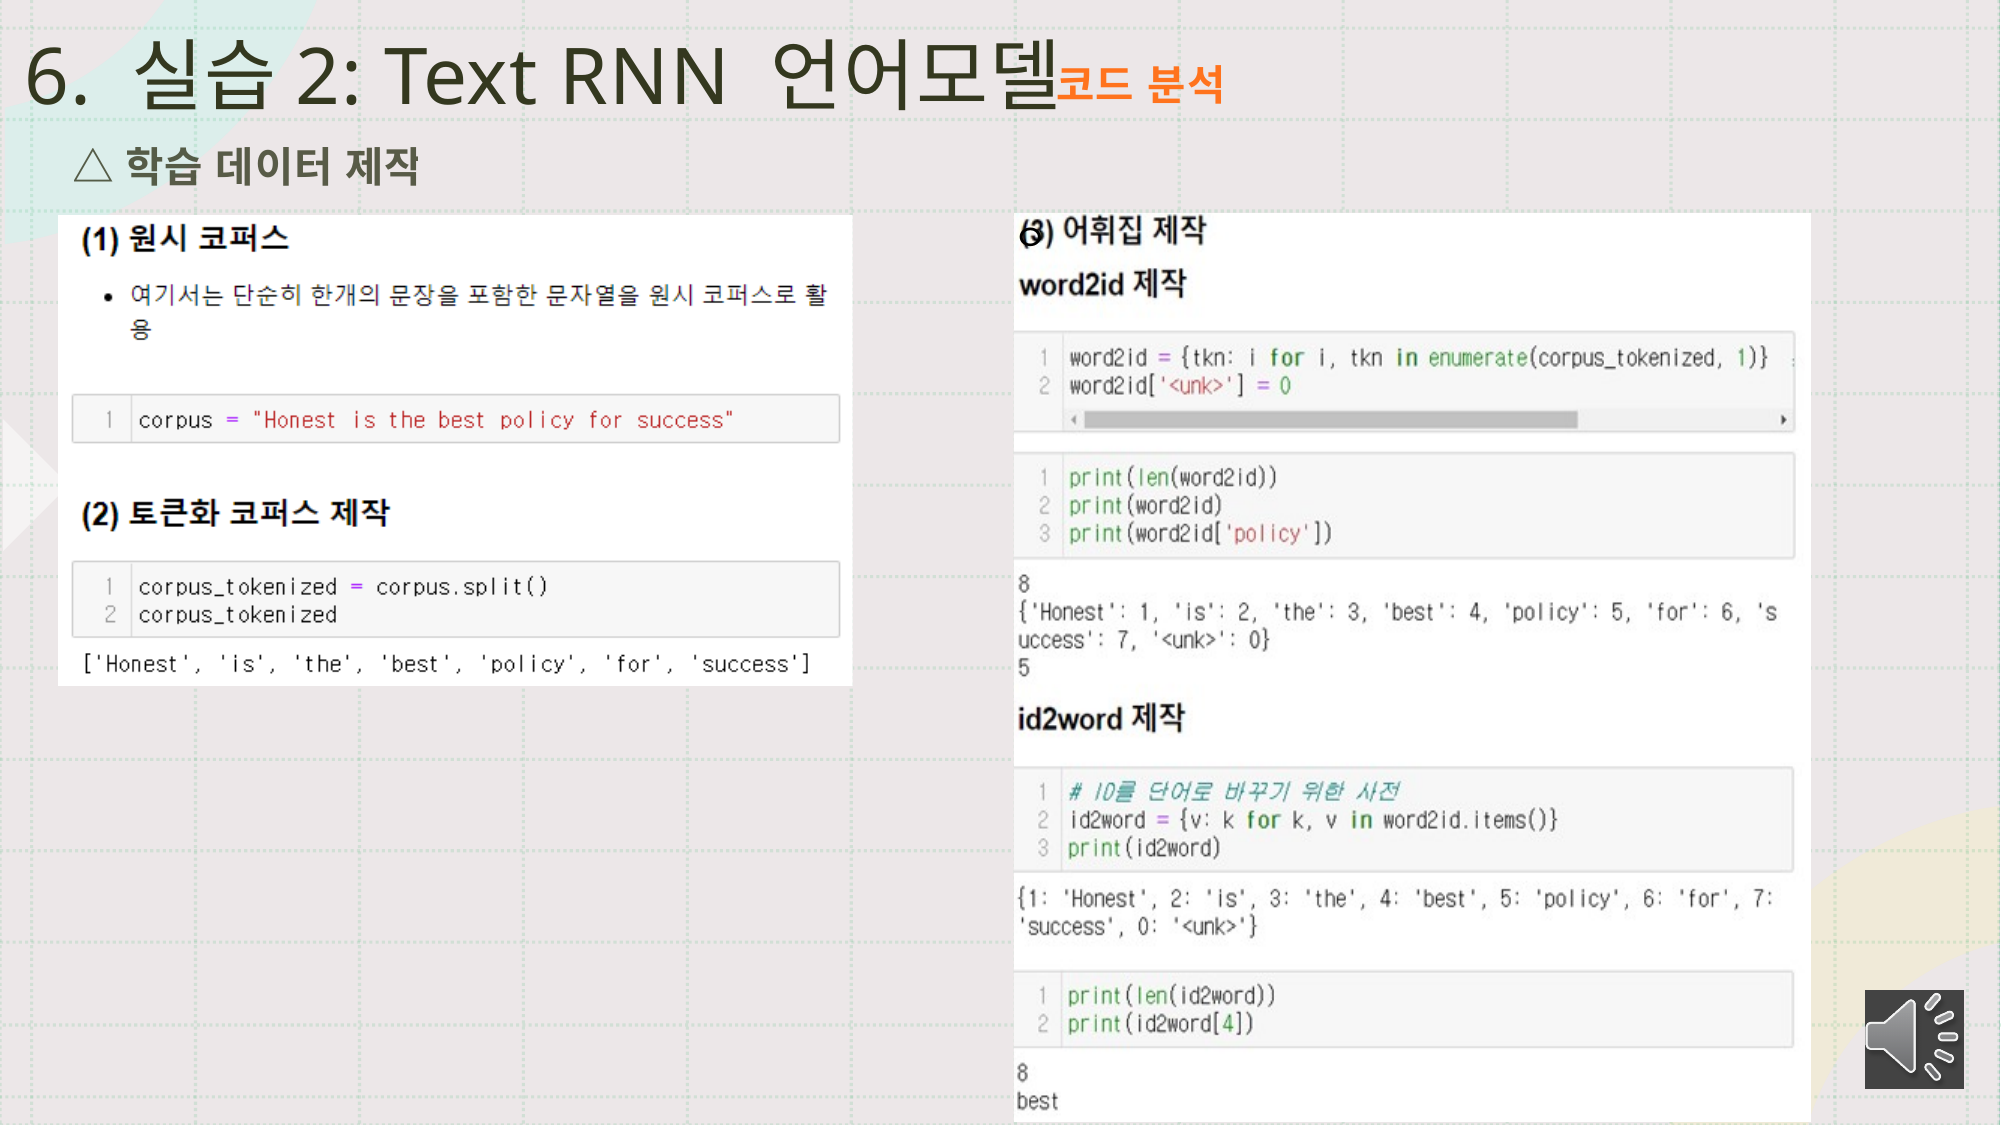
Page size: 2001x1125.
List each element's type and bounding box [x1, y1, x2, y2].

picture [1864, 989, 1965, 1090]
text_box [0, 0, 2000, 1125]
